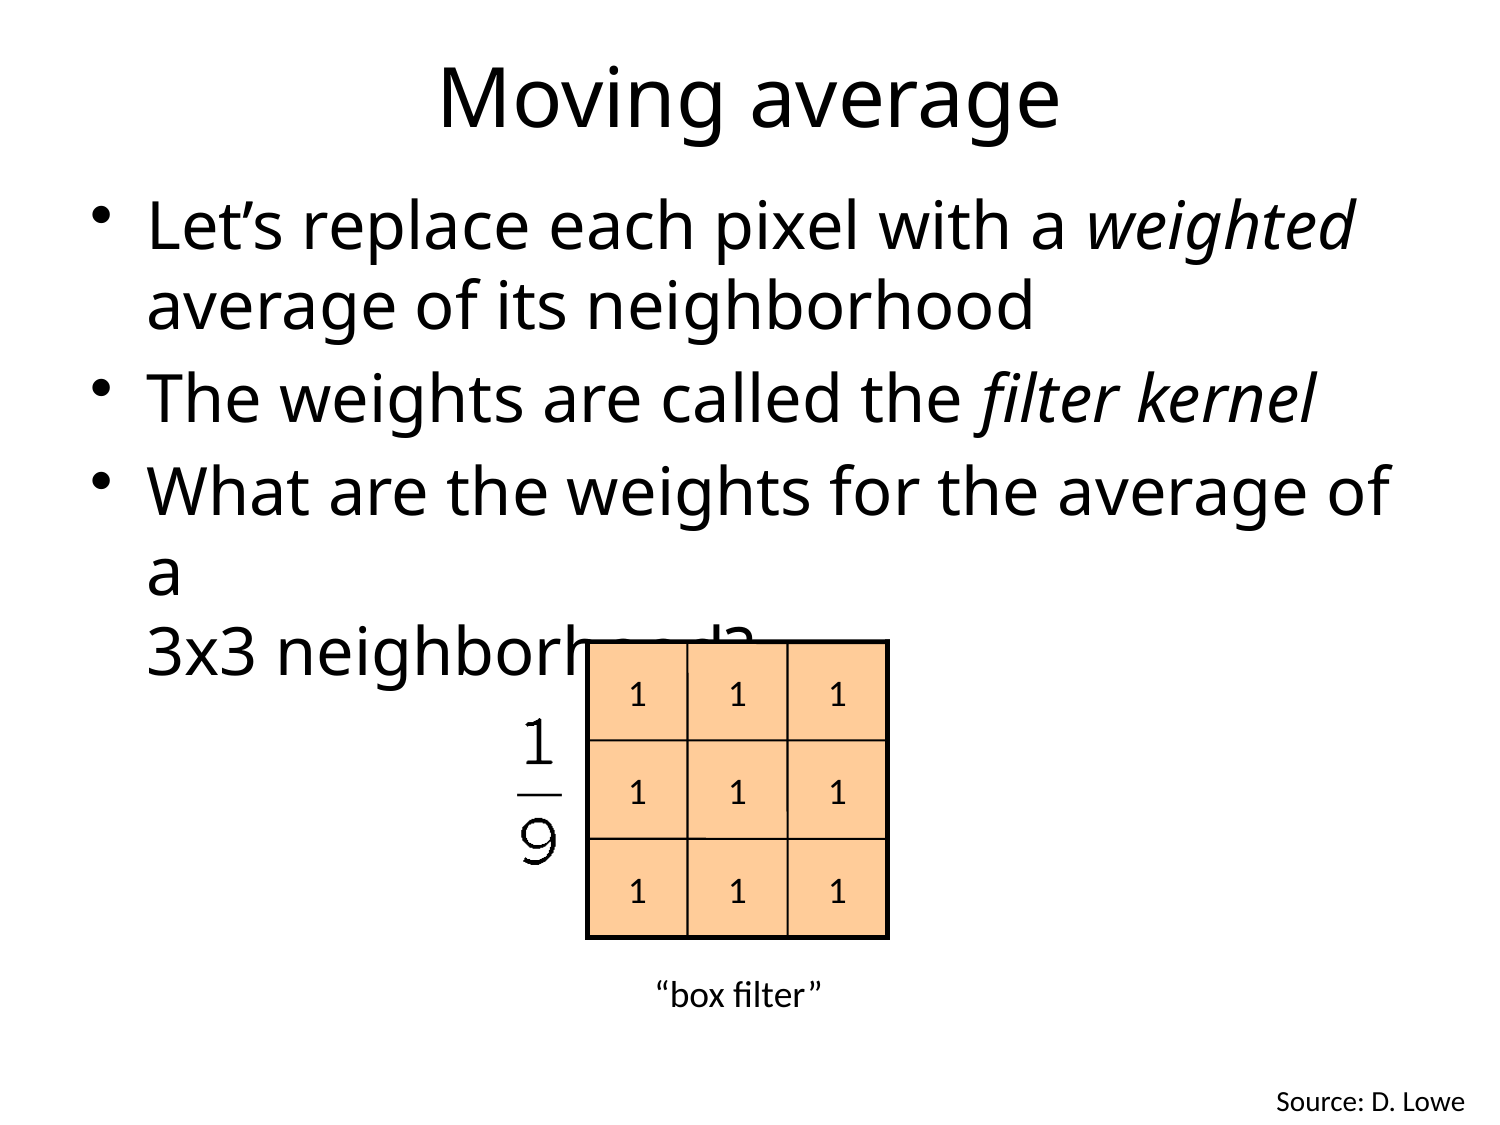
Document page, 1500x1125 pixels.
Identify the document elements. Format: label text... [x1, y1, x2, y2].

text_box Source: D. Lowe [1261, 1074, 1481, 1125]
title Moving average [75, 0, 1425, 188]
list Let’s replace each pixel with a weighted average of its neighborhood The weights are called the filter kernel What are the weights for the average of a 3x3 neighborhood? [75, 188, 1425, 963]
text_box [514, 641, 888, 1038]
